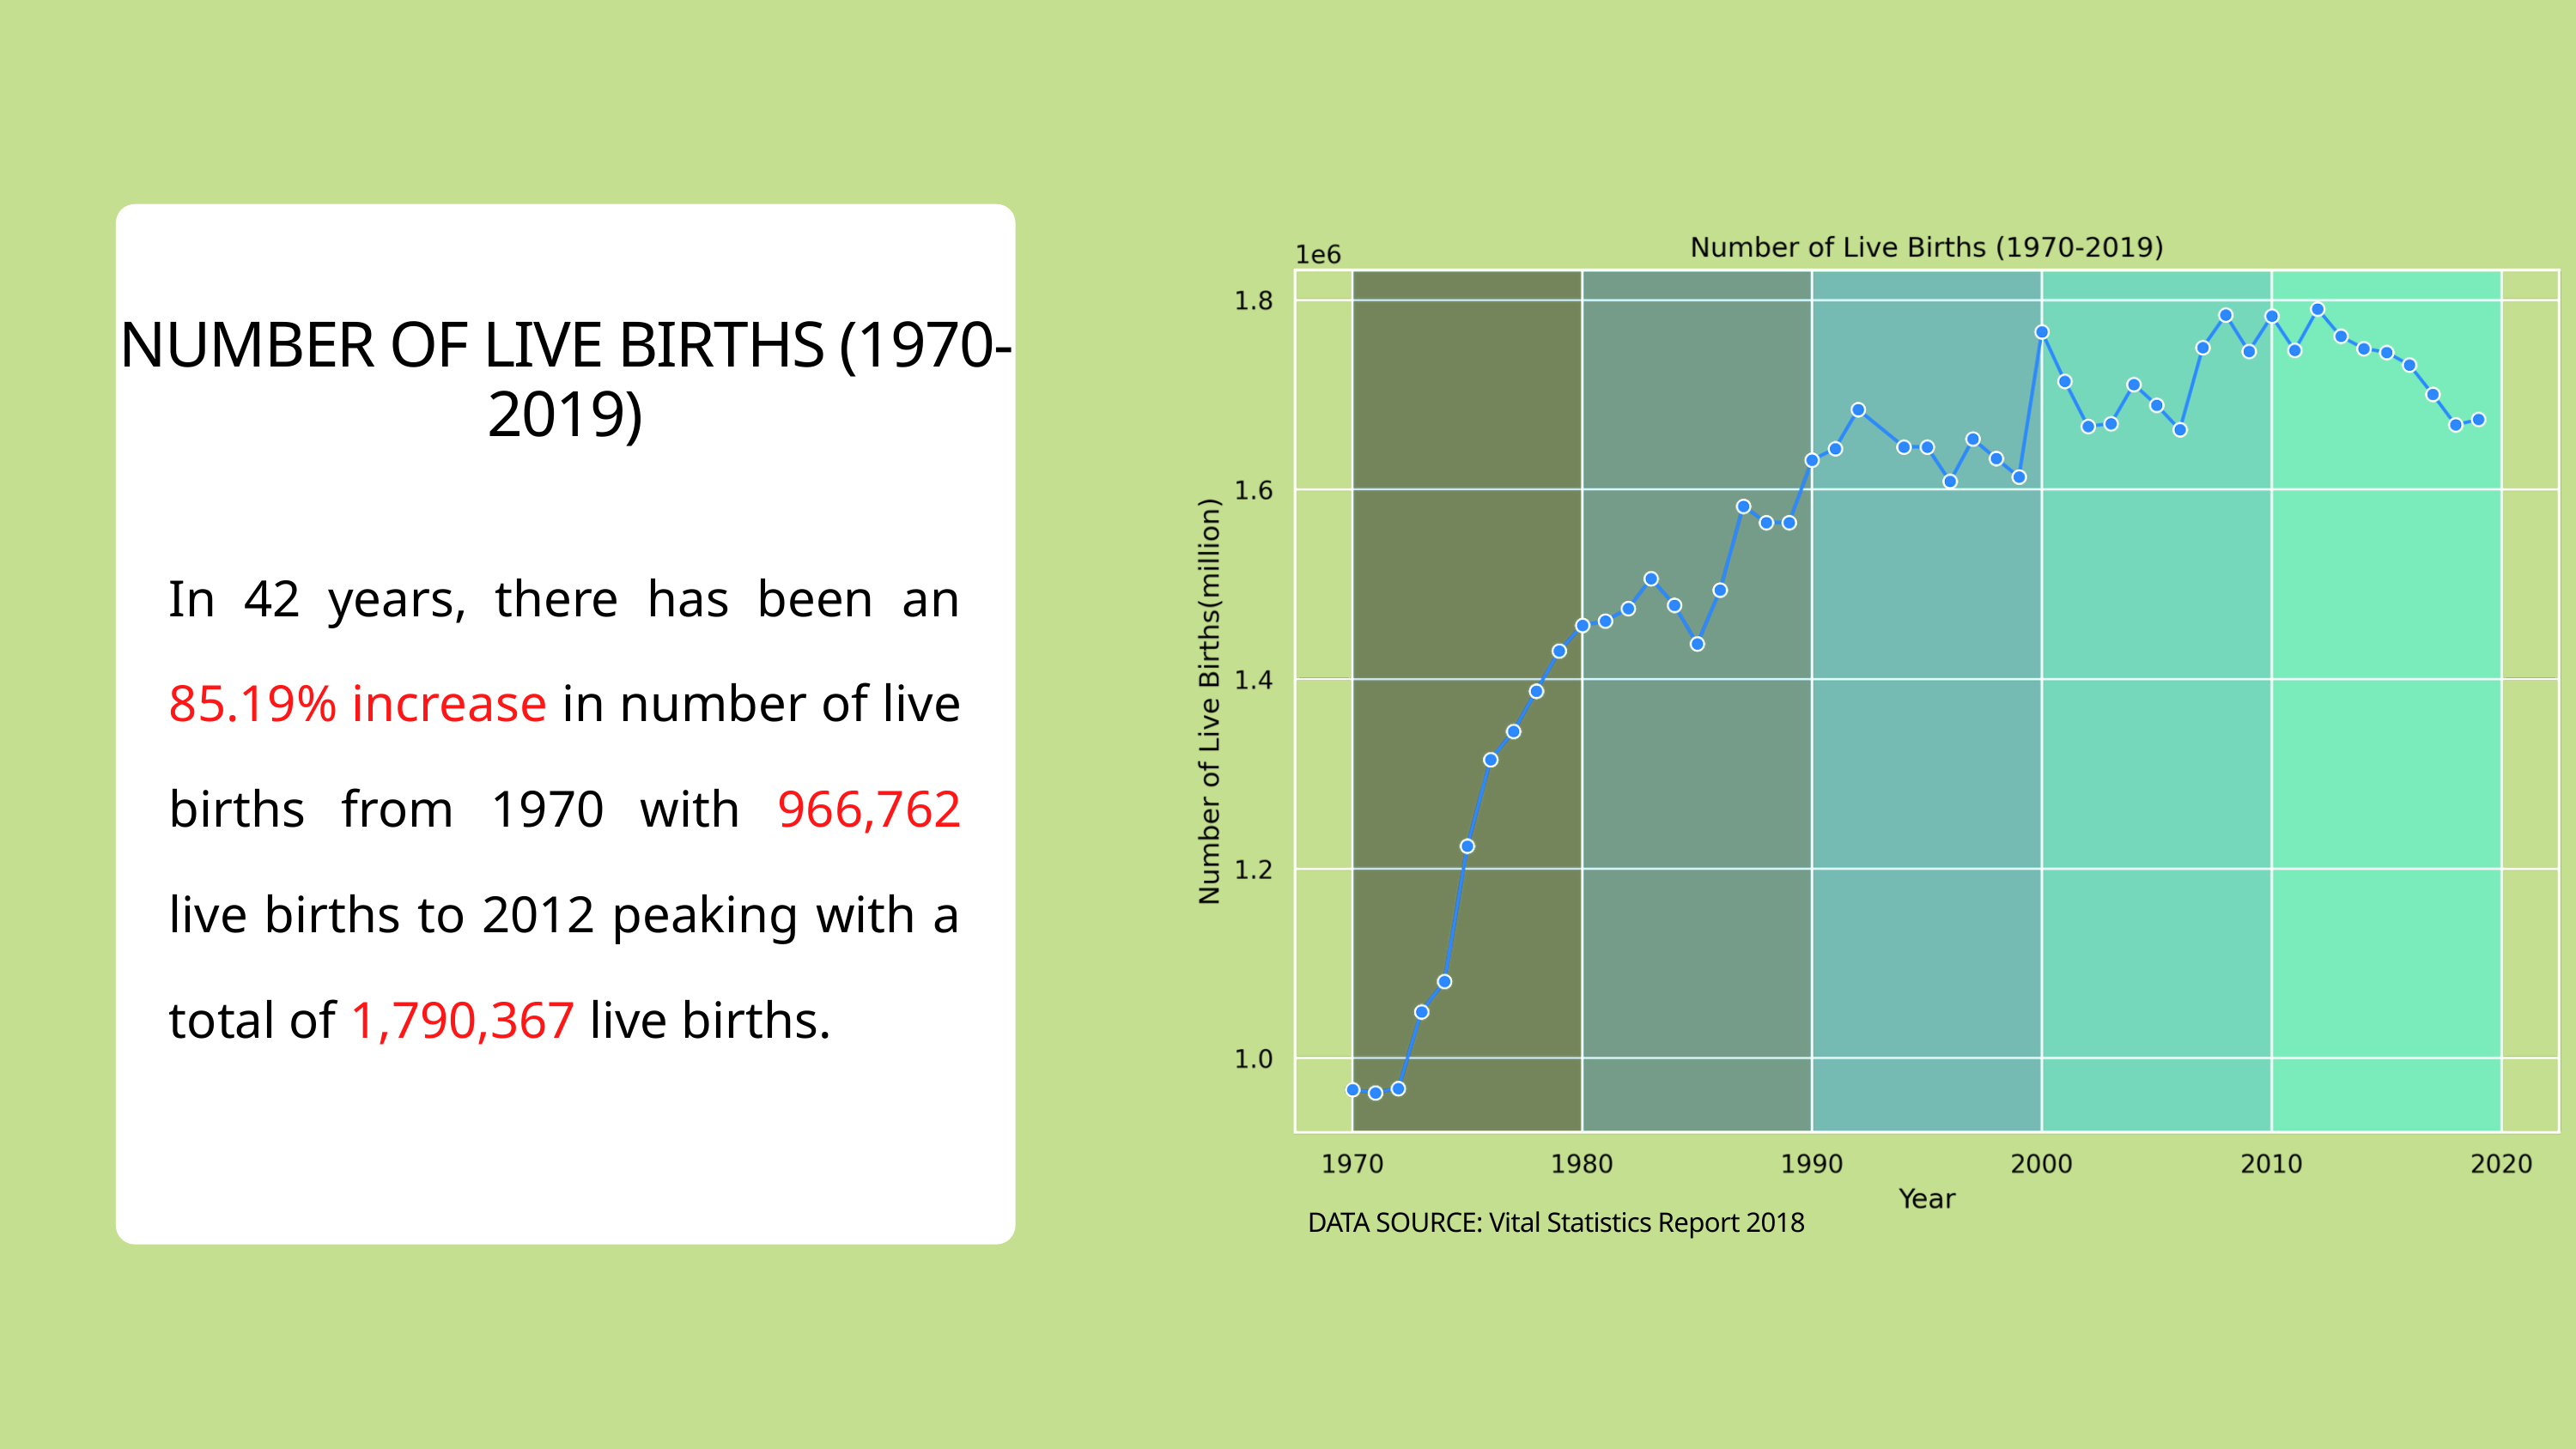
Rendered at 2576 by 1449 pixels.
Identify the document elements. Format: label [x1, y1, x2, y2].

picture [1036, 72, 2576, 1376]
text_box [115, 203, 1016, 1245]
